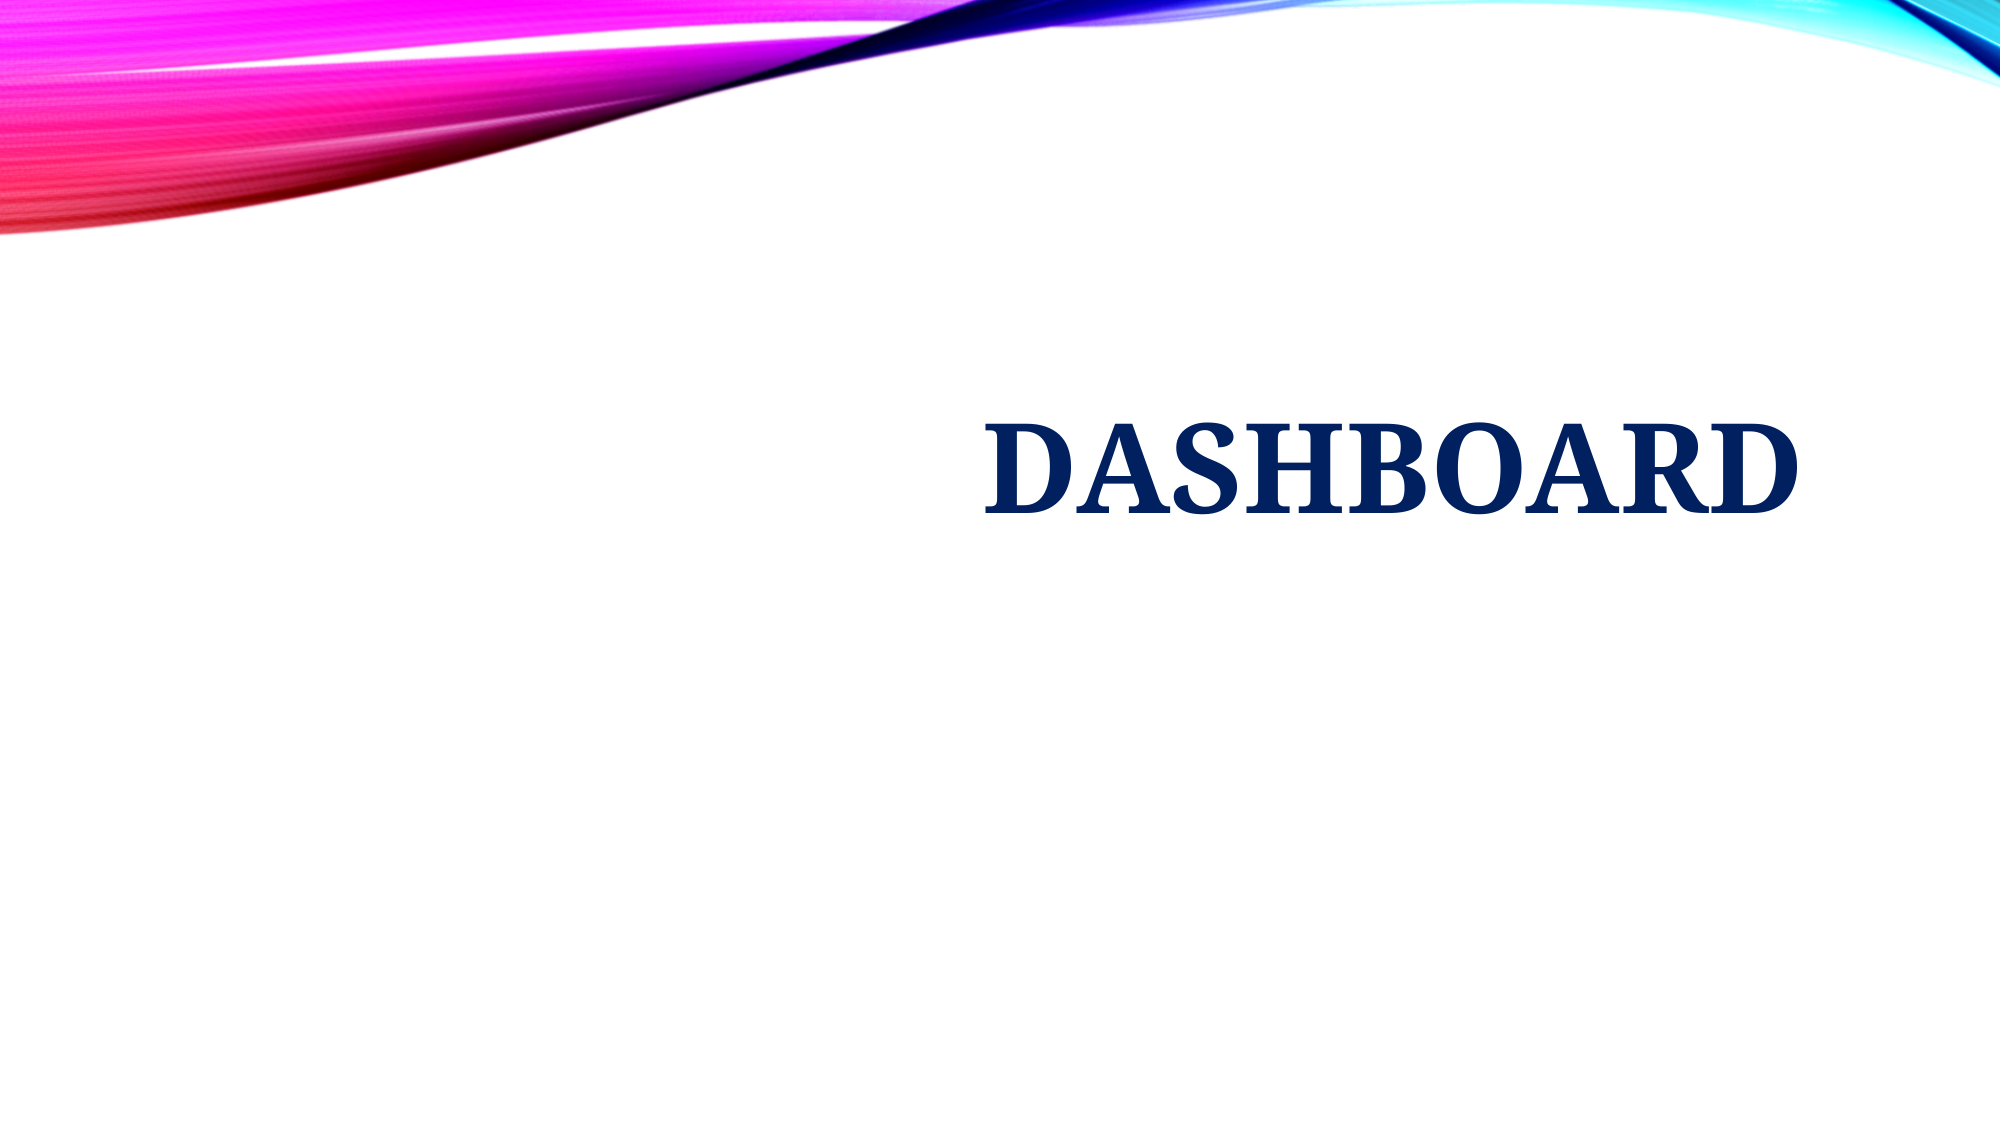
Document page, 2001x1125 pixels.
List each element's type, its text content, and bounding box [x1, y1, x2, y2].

picture [1910, 0, 2000, 45]
picture [0, 0, 2000, 237]
title Dashboard [241, 308, 1821, 637]
picture [1890, 0, 2000, 75]
